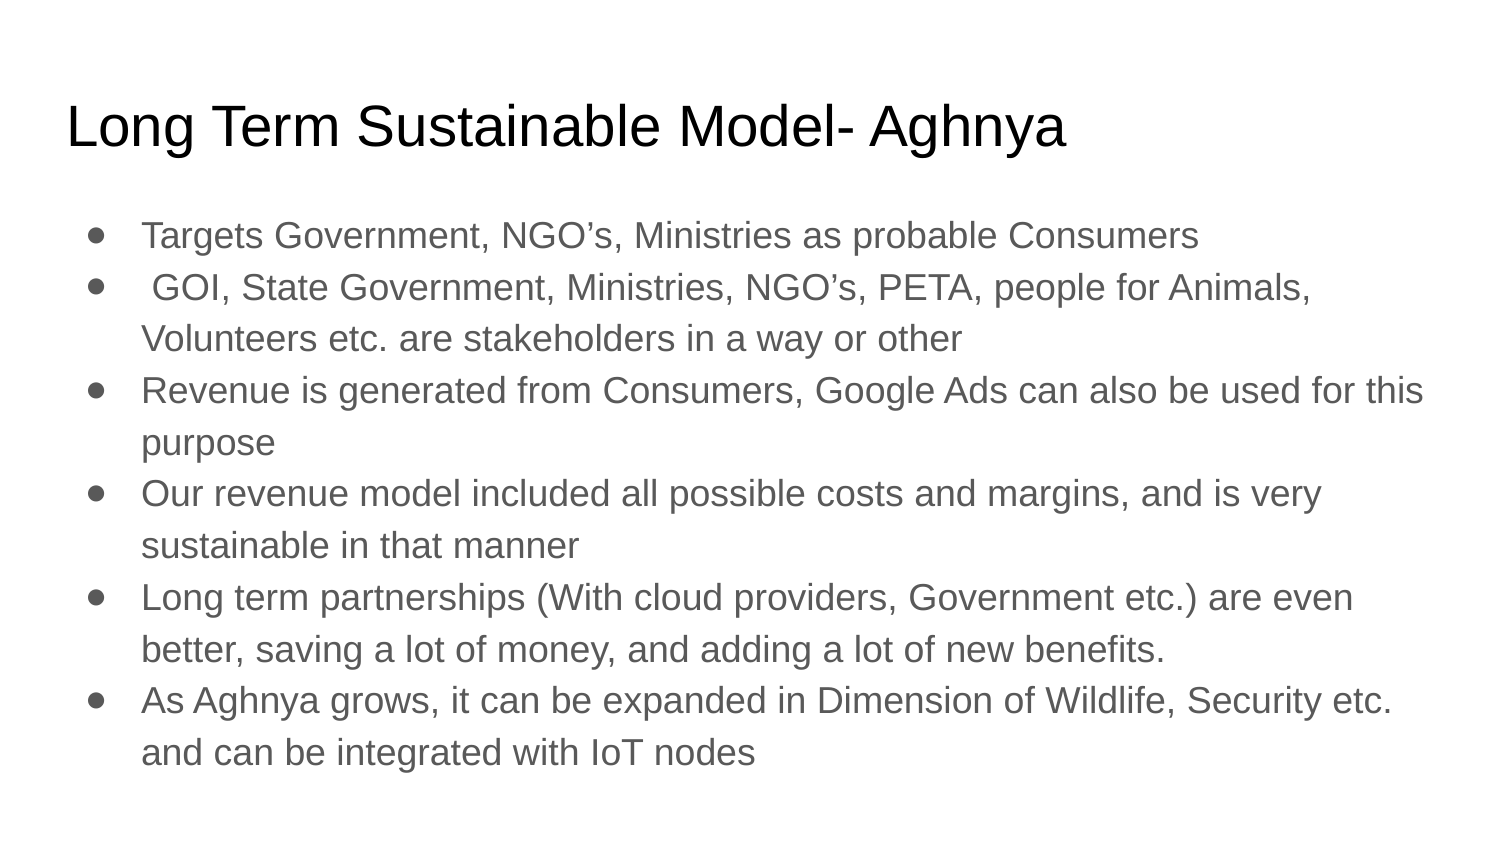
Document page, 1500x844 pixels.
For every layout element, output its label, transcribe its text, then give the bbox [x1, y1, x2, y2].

list Targets Government, NGO’s, Ministries as probable Consumers GOI, State Government, Ministries, NGO’s, PETA, people for Animals, Volunteers etc. are stakeholders in a way or other Revenue is generated from Consumers, Google Ads can also be used for this purpose Our revenue model included all possible costs and margins, and is very sustainable in that manner Long term partnerships (With cloud providers, Government etc.) are even better, saving a lot of money, and adding a lot of new benefits. As Aghnya grows, it can be expanded in Dimension of Wildlife, Security etc. and can be integrated with IoT nodes [51, 189, 1449, 799]
title Long Term Sustainable Model- Aghnya [51, 72, 1449, 167]
